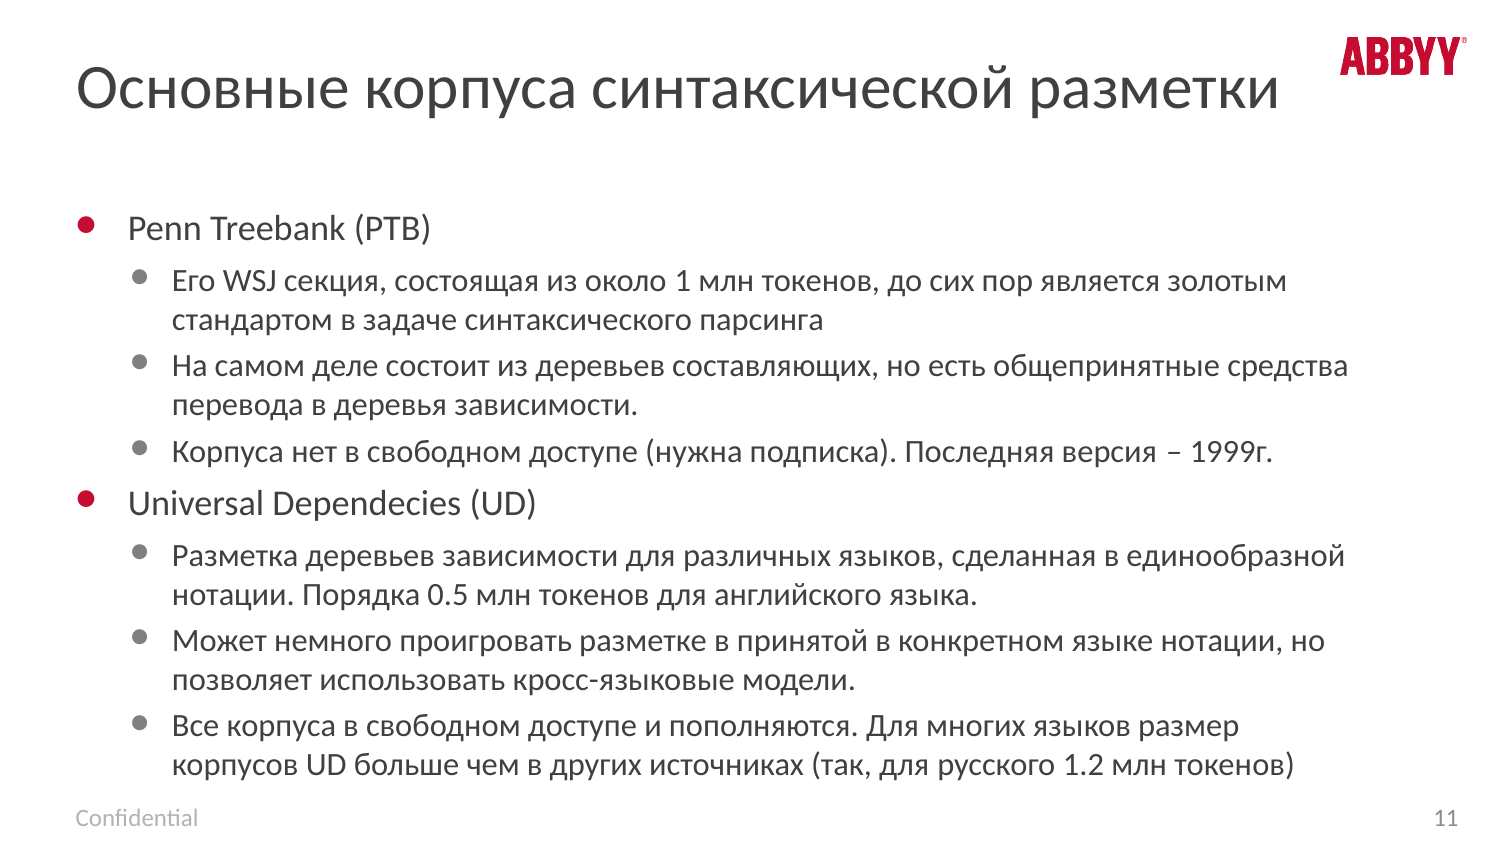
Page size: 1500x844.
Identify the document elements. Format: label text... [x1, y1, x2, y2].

list Penn Treebank (PTB) Его WSJ секция, состоящая из около 1 млн токенов, до сих пор является золотым стандартом в задаче синтаксического парсинга На самом деле состоит из деревьев составляющих, но есть общепринятные средства перевода в деревья зависимости. Корпуса нет в свободном доступе (нужна подписка). Последняя версия – 1999г. Universal Dependecies (UD) Разметка деревьев зависимости для различных языков, сделанная в единообразной нотации. Порядка 0.5 млн токенов для английского языка. Может немного проигровать разметке в принятой в конкретном языке нотации, но позволяет использовать кросс-языковые модели. Все корпуса в свободном доступе и пополняются. Для многих языков размер корпусов UD больше чем в других источниках (так, для русского 1.2 млн токенов) [75, 196, 1424, 794]
picture [1340, 37, 1467, 75]
slide_number 11 [1175, 793, 1459, 830]
title Основные корпуса синтаксической разметки [76, 45, 1296, 192]
footer Confidential [75, 794, 349, 840]
